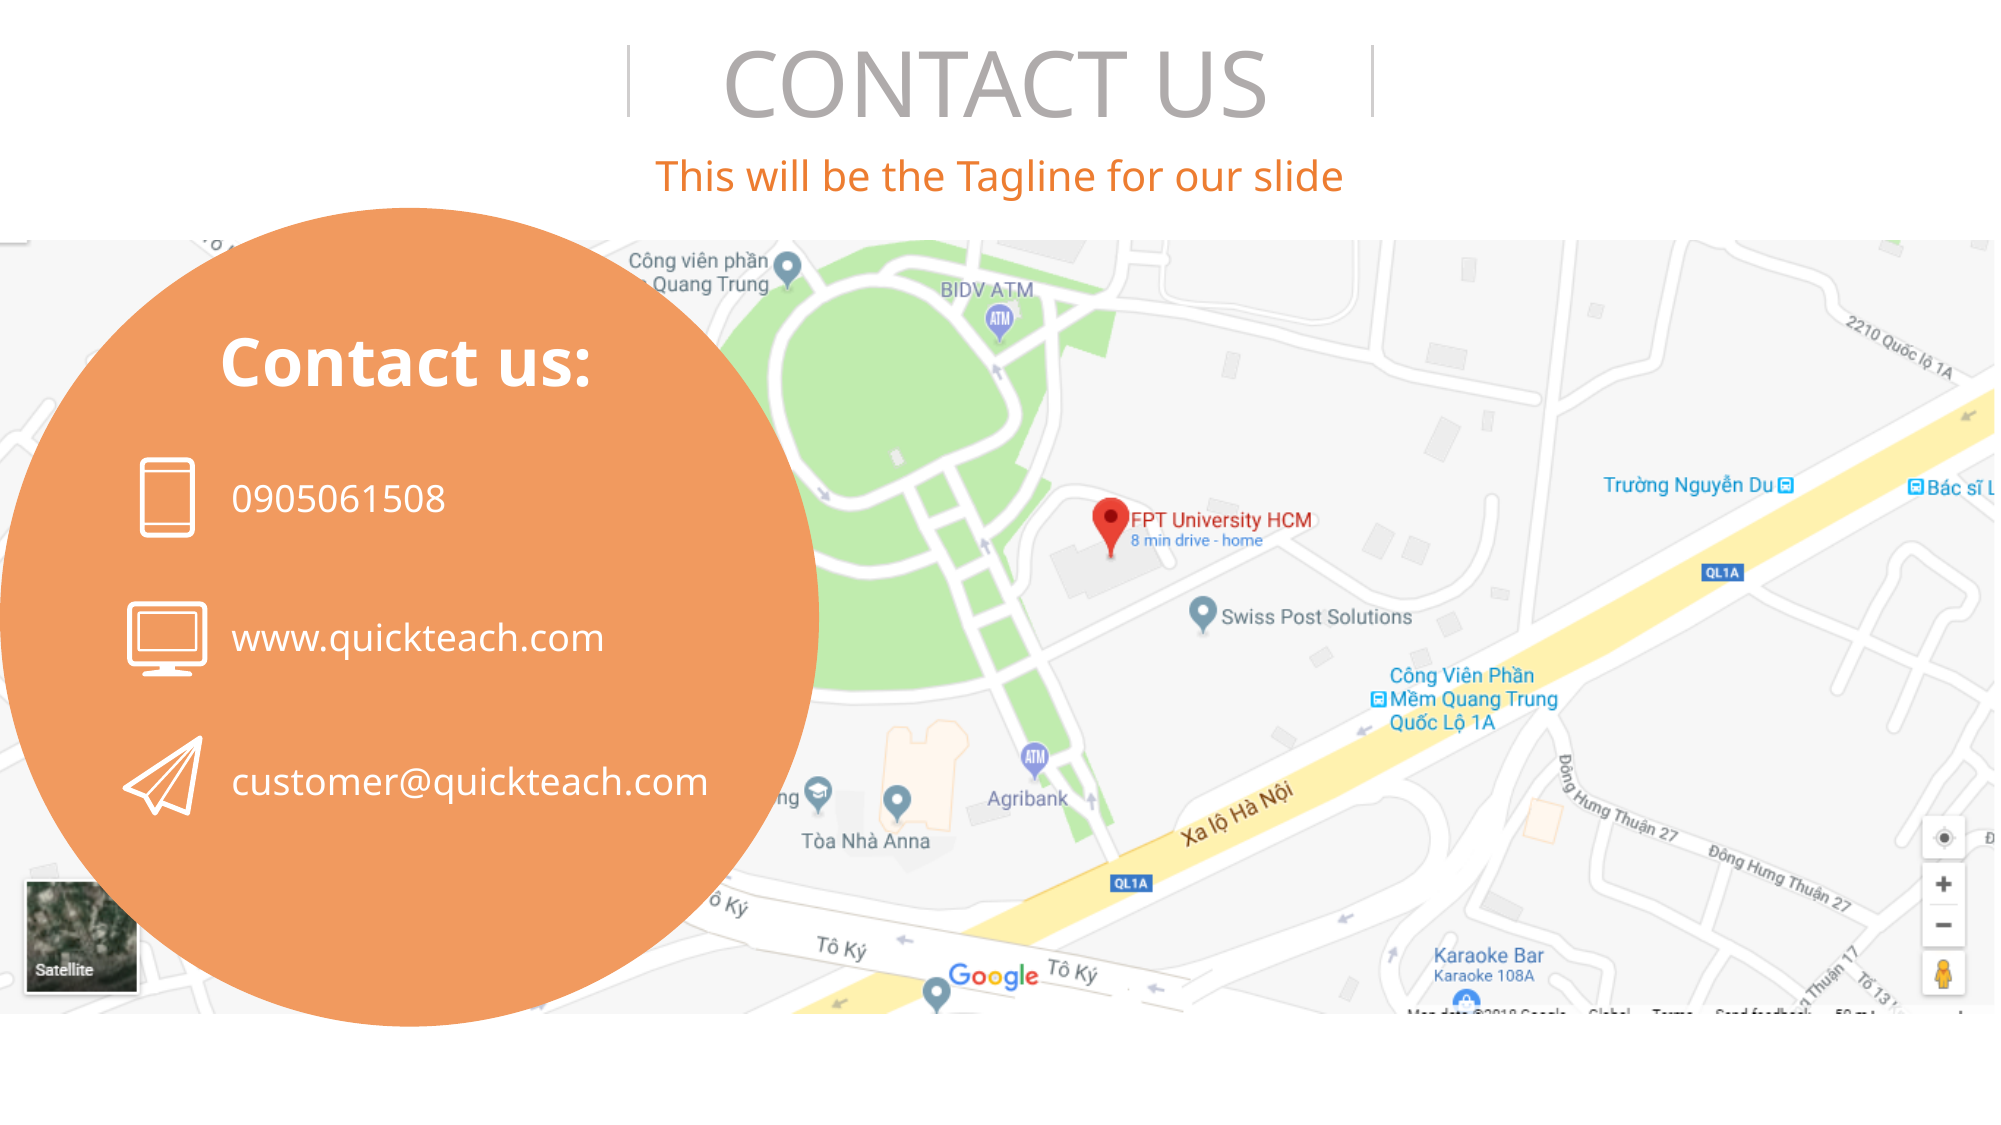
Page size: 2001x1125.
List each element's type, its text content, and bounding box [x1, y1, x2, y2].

text_box This will be the Tagline for our slide [504, 145, 1496, 207]
picture [820, 240, 1996, 1014]
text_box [0, 207, 820, 1027]
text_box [321, 18, 1670, 145]
